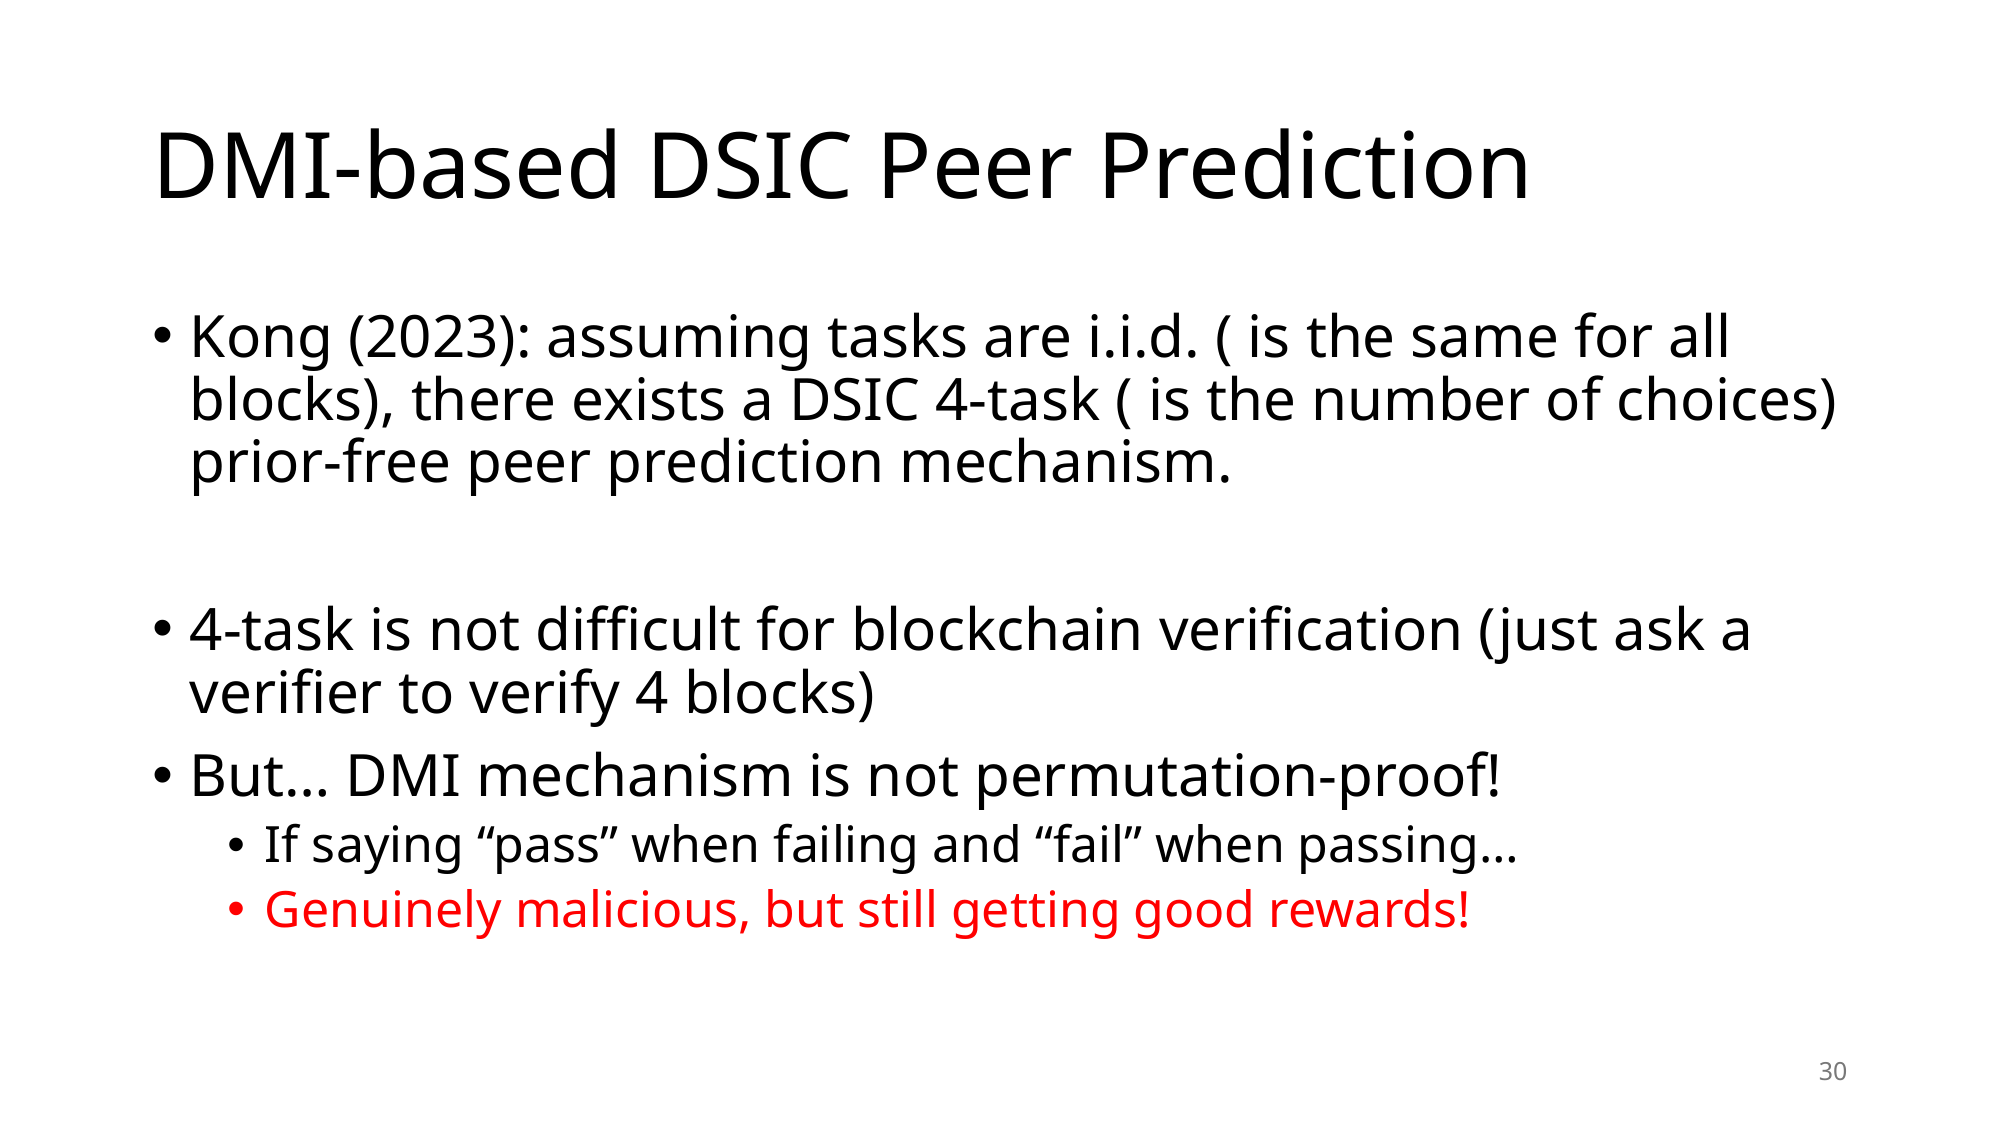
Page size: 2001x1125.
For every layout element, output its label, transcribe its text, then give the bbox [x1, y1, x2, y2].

slide_number 30 [1412, 1042, 1863, 1103]
title DMI-based DSIC Peer Prediction [137, 59, 1863, 278]
